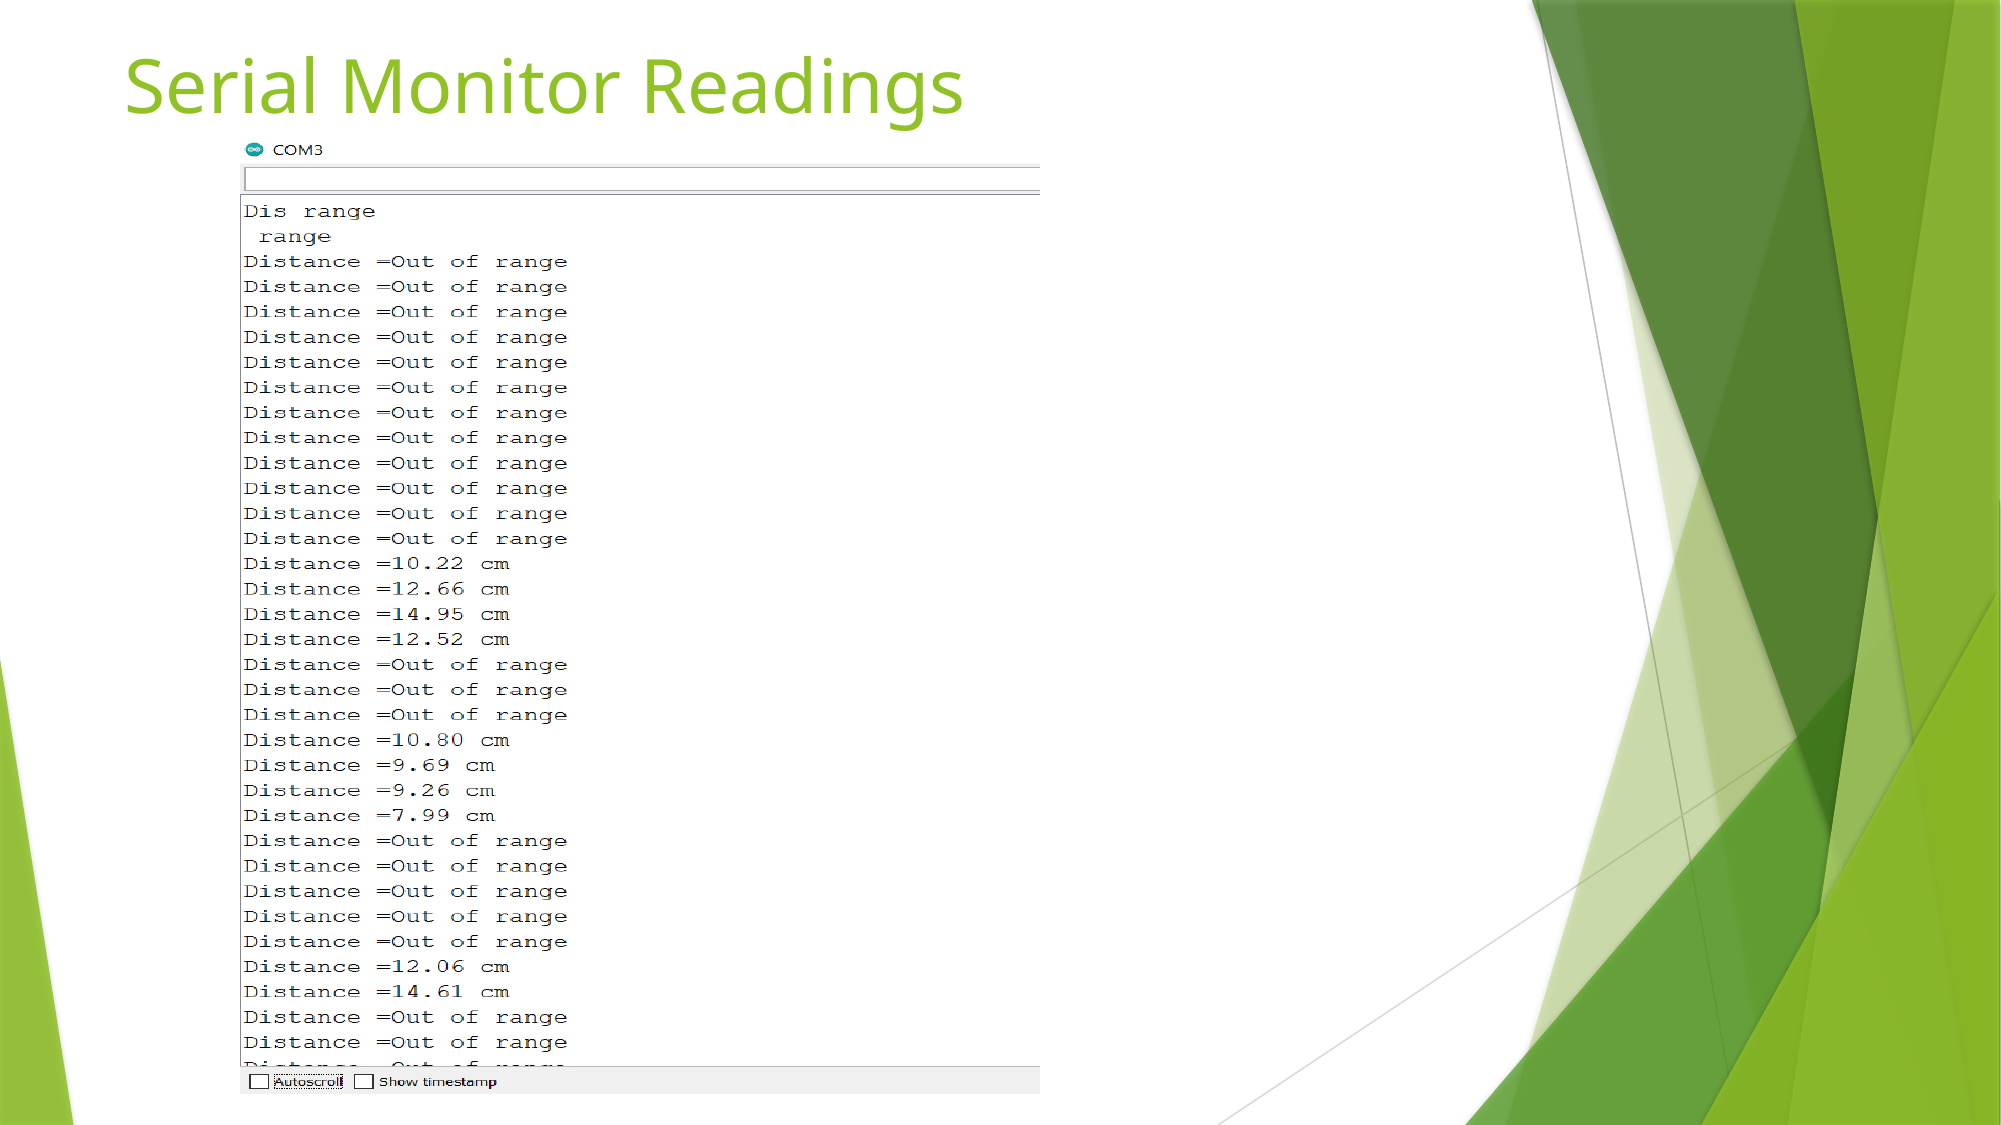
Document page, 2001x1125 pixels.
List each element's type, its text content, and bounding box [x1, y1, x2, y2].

title Serial Monitor Readings [109, 31, 1521, 137]
picture [239, 135, 1041, 1095]
